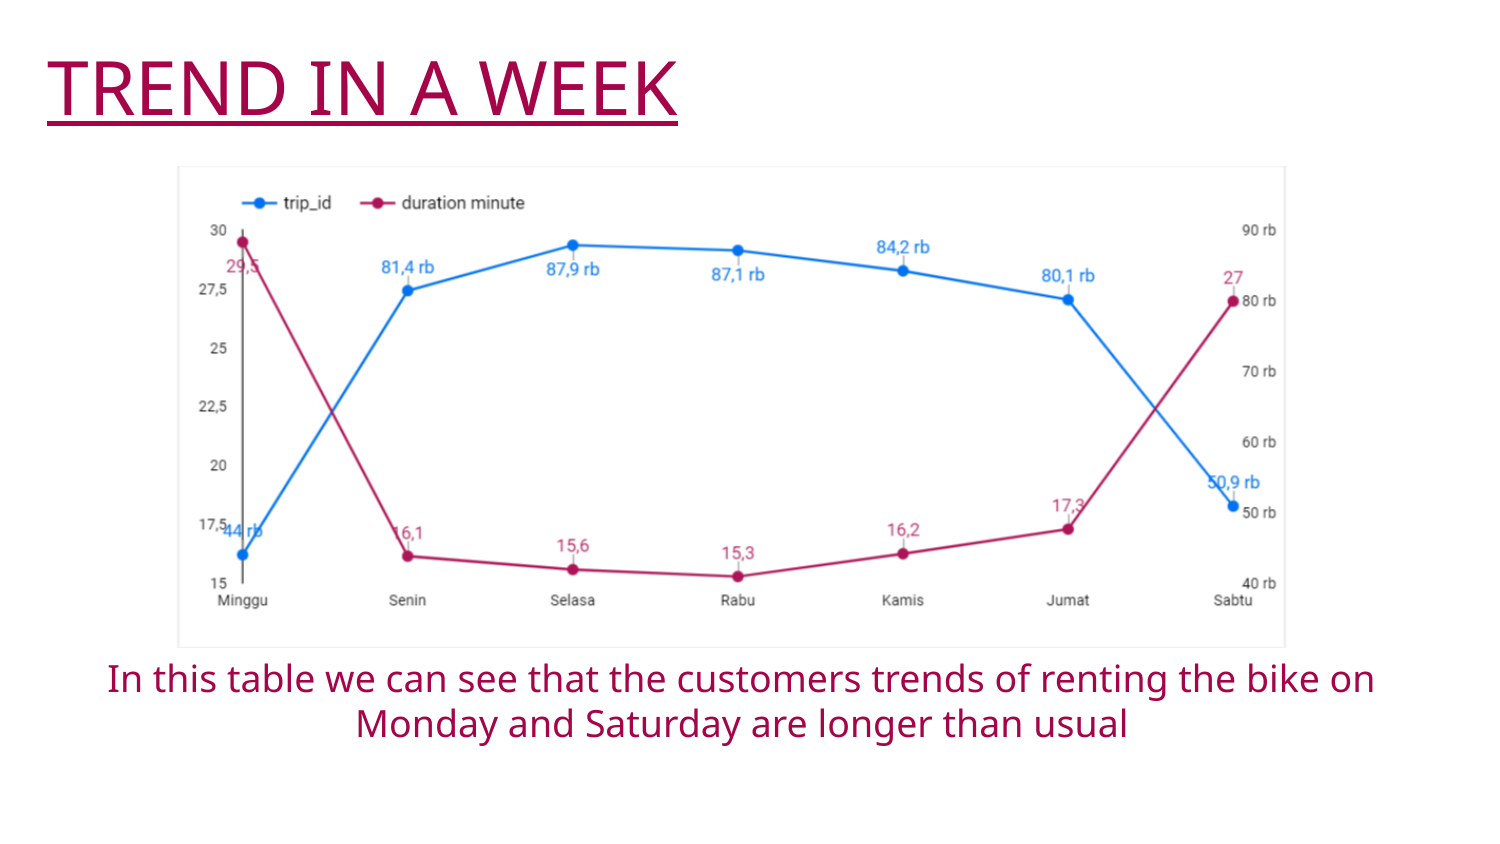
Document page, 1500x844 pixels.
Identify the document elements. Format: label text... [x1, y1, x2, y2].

text_box TREND IN A WEEK [32, 0, 720, 206]
text_box In this table we can see that the customers trends of renting the bike on Monday and Saturday are longer than usual [62, 647, 1422, 753]
picture [175, 166, 1324, 649]
